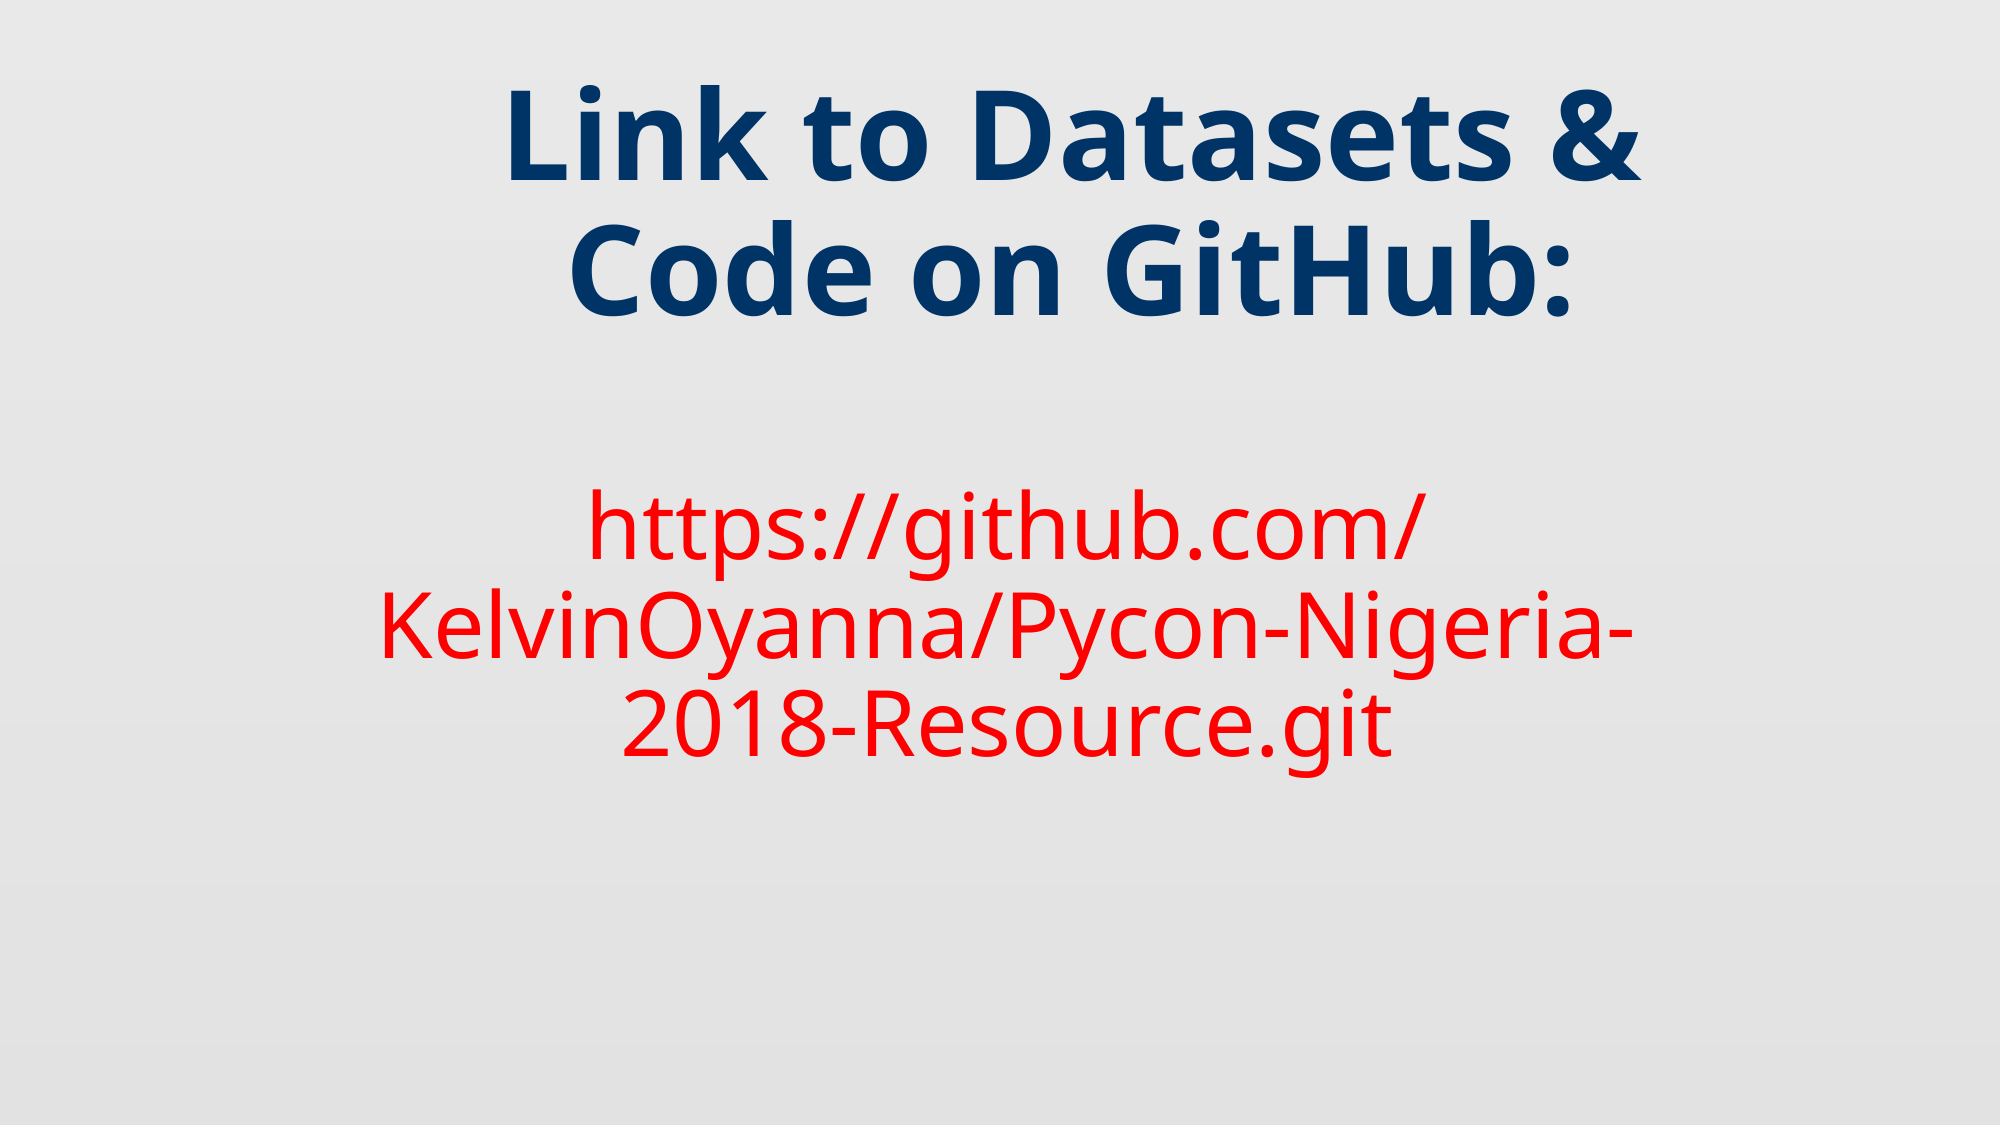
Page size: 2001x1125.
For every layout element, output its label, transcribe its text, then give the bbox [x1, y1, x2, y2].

text_box Link to Datasets & Code on GitHub: [413, 99, 1730, 316]
text_box https://github.com/KelvinOyanna/Pycon-Nigeria-2018-Resource.git [285, 413, 1730, 965]
